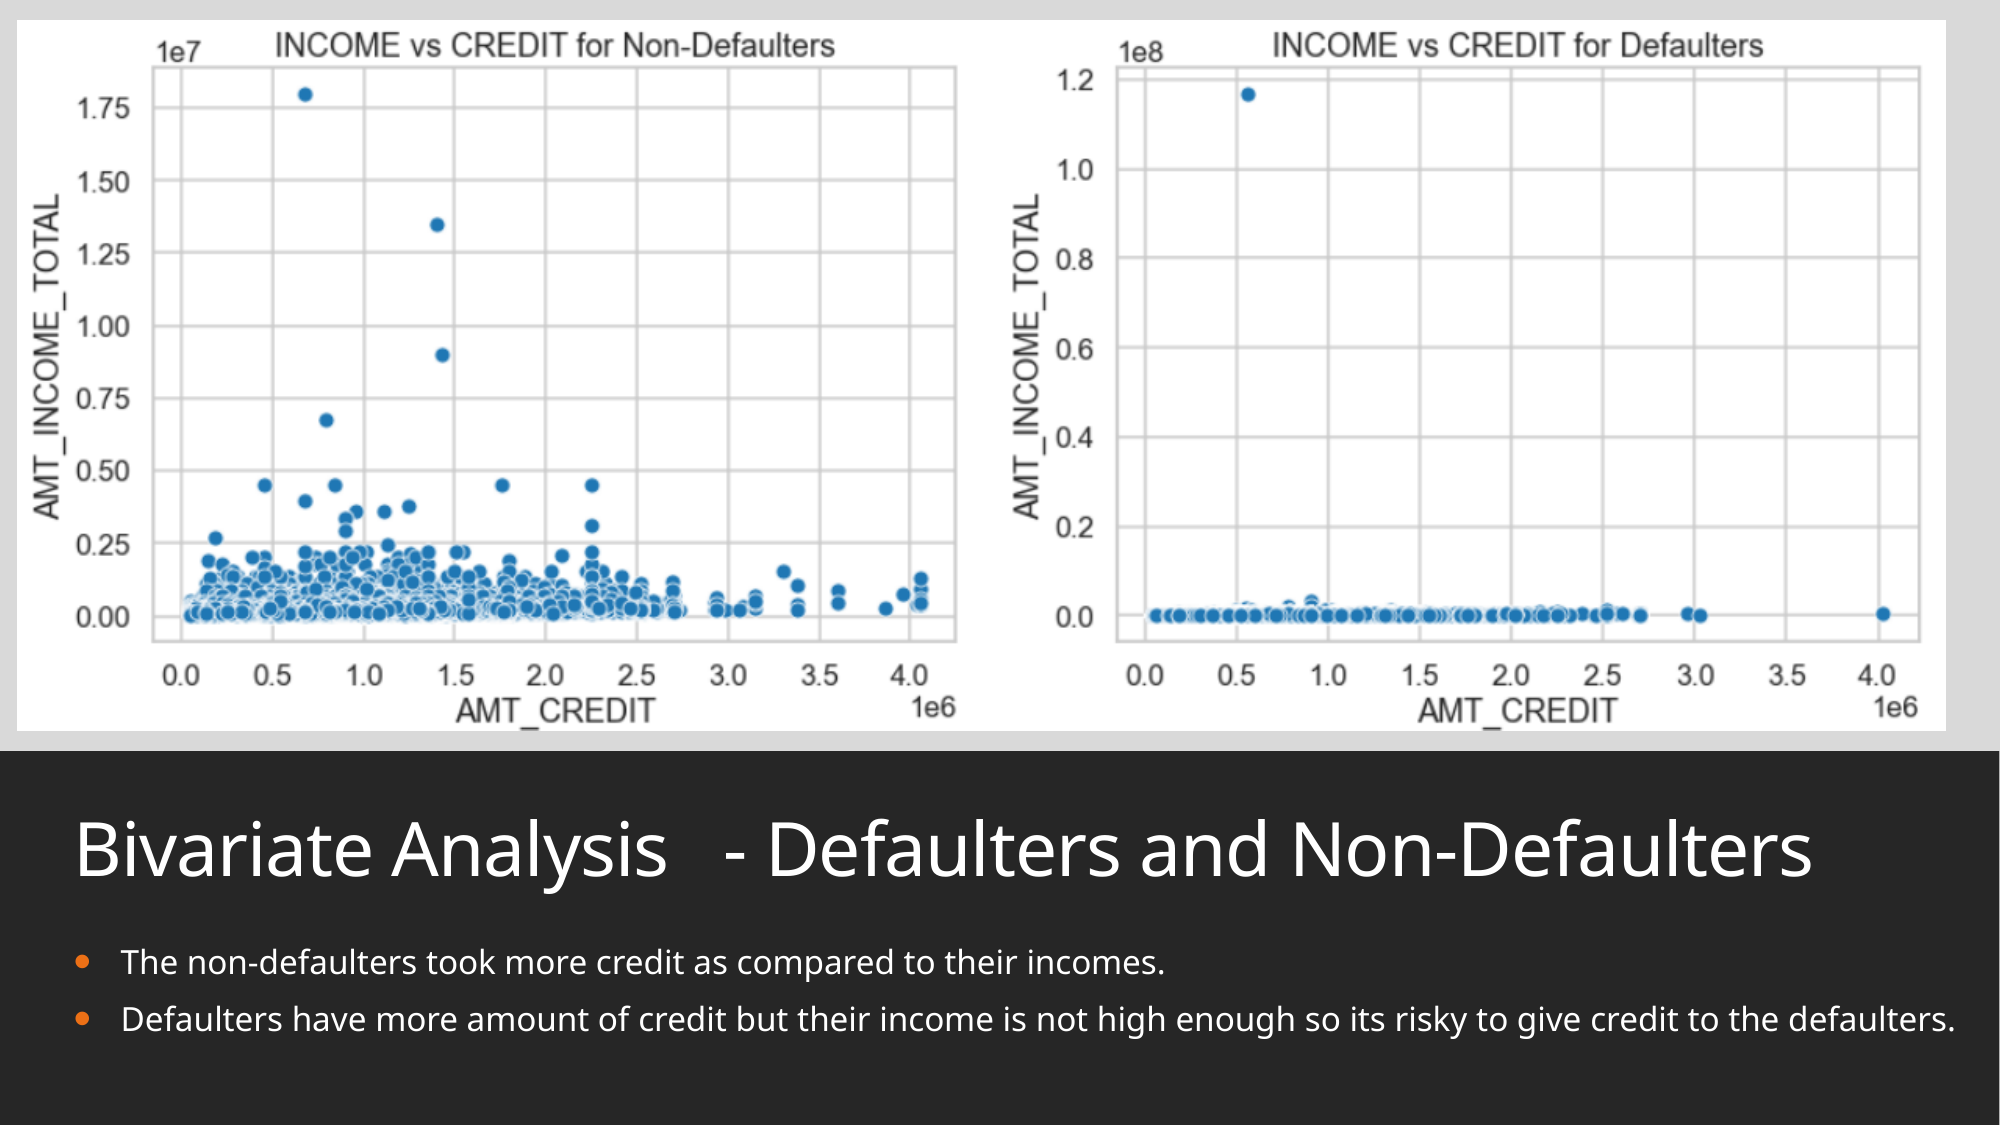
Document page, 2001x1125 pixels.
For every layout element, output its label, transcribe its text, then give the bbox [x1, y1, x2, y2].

title Bivariate Analysis - Defaulters and Non-Defaulters [58, 771, 1961, 894]
list The non-defaulters took more credit as compared to their incomes. Defaulters have more amount of credit but their income is not high enough so its risky to give credit to the defaulters. [58, 937, 1977, 1038]
picture [0, 0, 2000, 752]
